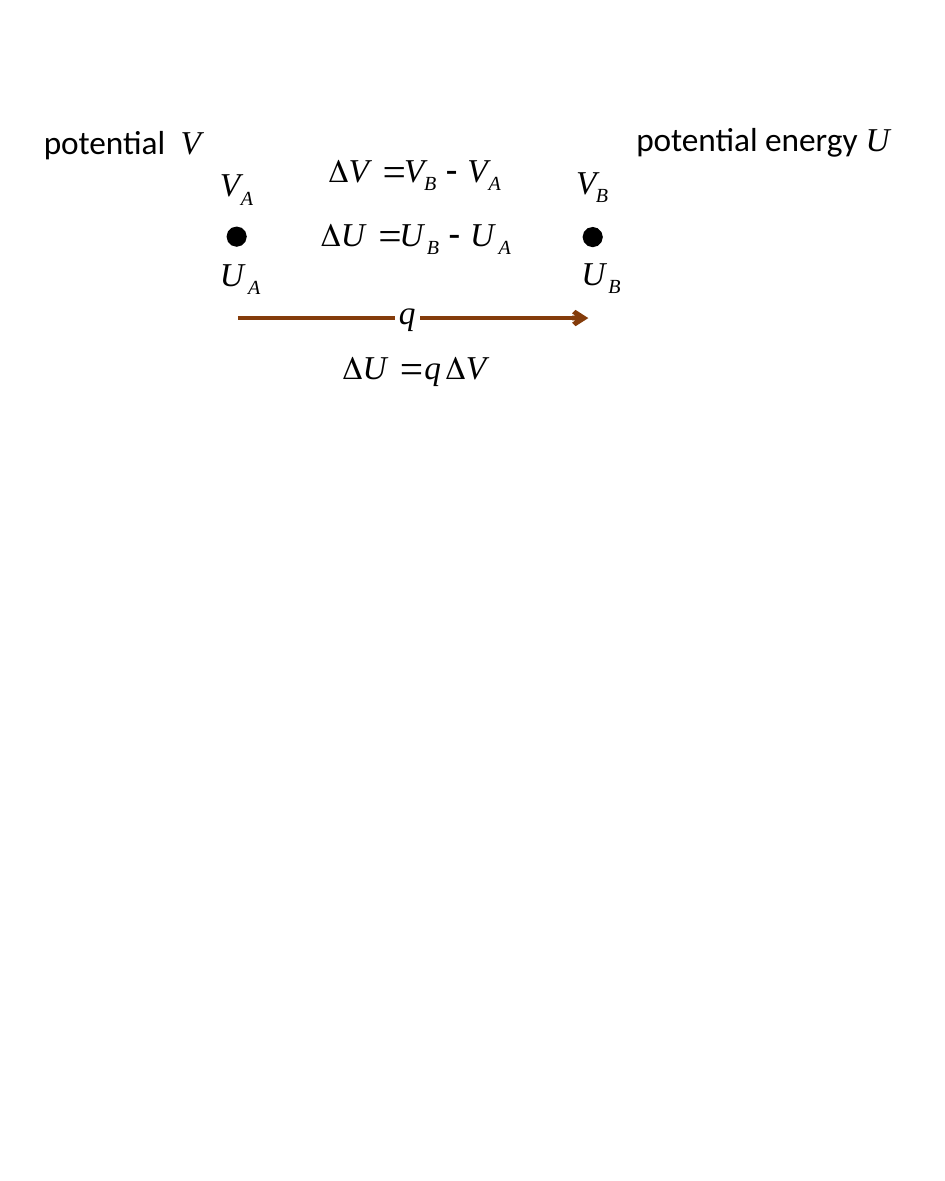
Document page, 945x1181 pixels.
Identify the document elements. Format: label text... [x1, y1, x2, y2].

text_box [395, 303, 421, 337]
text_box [219, 165, 258, 212]
text_box [226, 226, 247, 247]
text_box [316, 214, 515, 261]
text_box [219, 254, 264, 301]
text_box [580, 254, 625, 300]
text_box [324, 150, 504, 197]
text_box potential energy U [621, 110, 905, 165]
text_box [575, 163, 614, 209]
text_box [582, 226, 603, 248]
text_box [338, 351, 495, 392]
text_box potential V [28, 113, 216, 169]
